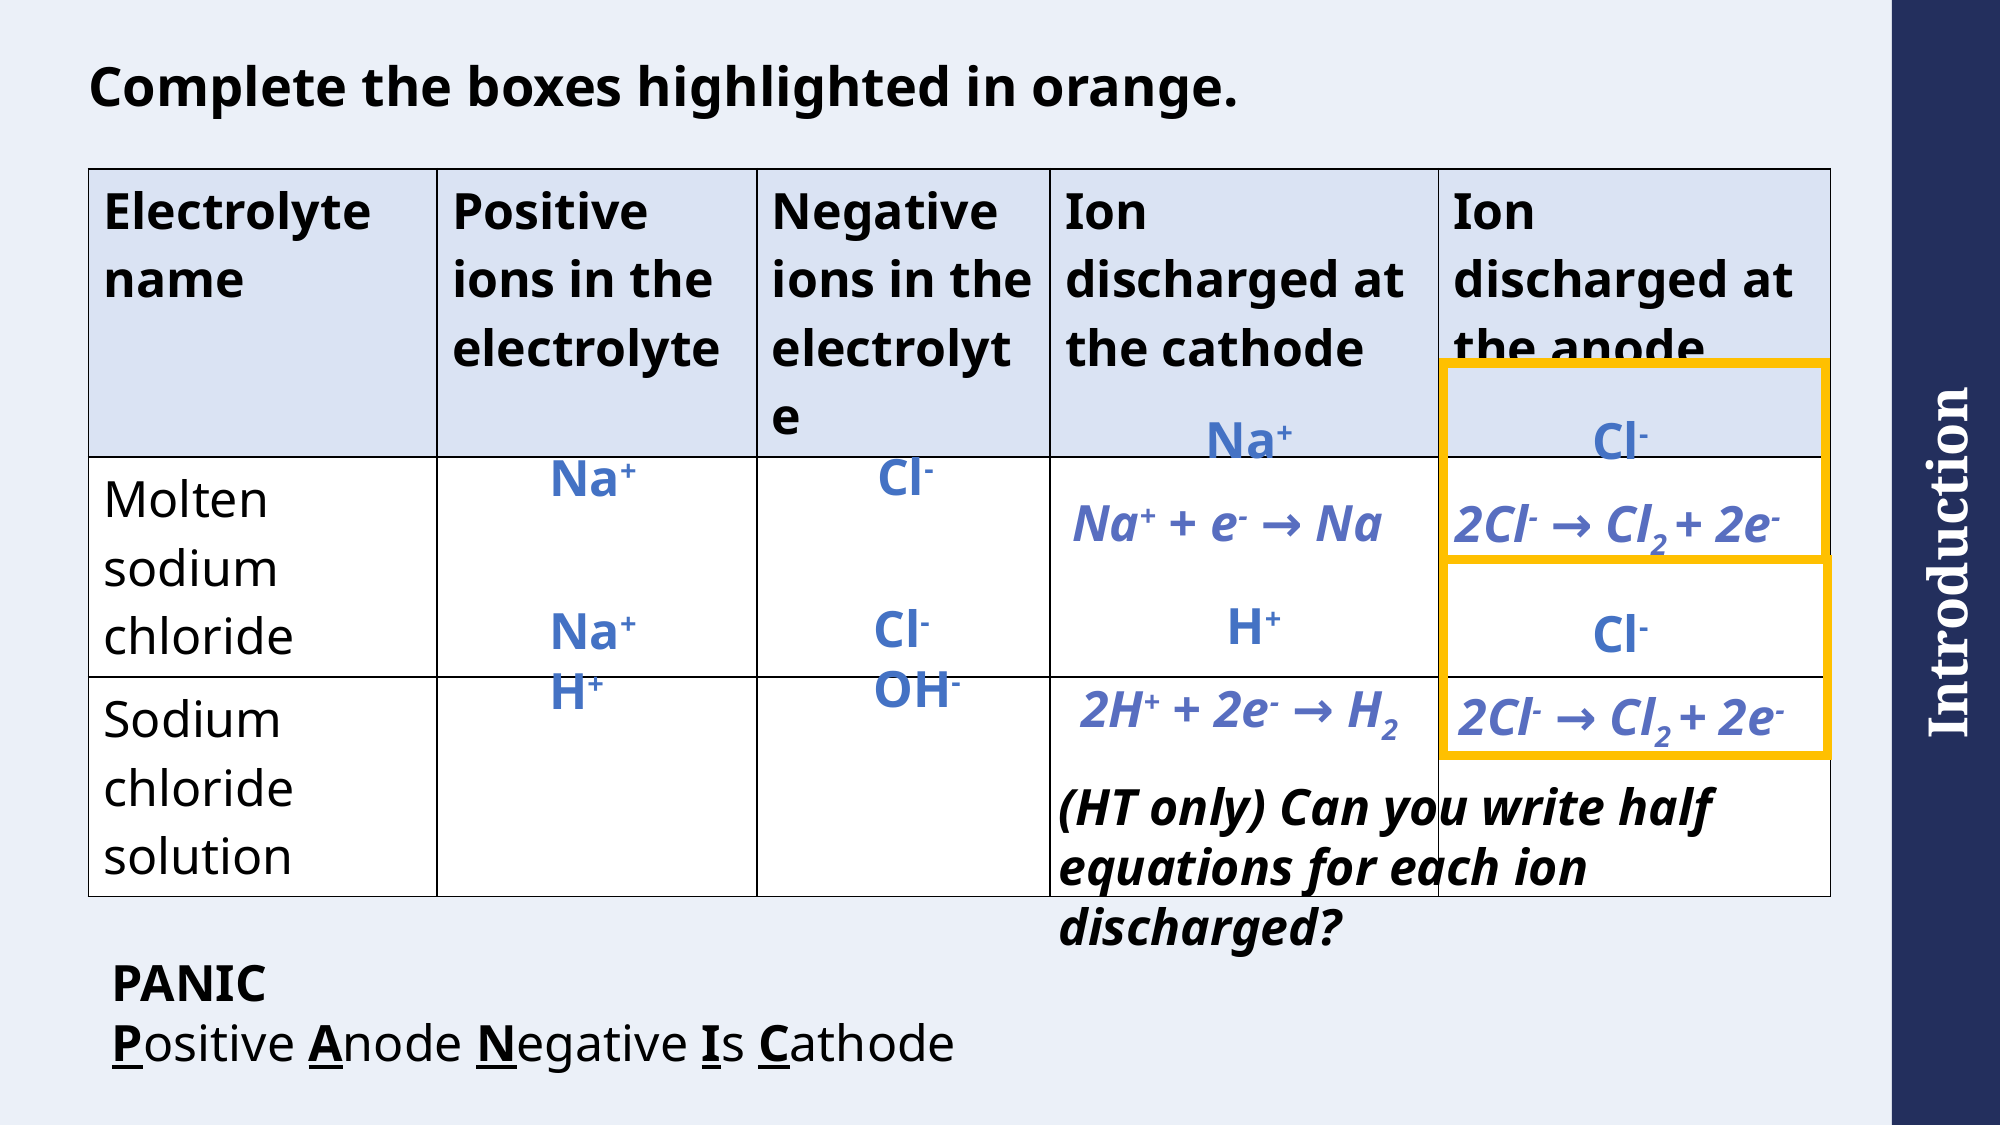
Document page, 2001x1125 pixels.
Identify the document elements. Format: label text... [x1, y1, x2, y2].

table_header Negative ions in the electrolyte [758, 170, 1049, 456]
text_box [1443, 362, 1826, 485]
text_box [1443, 569, 1828, 677]
table_cell [758, 678, 1049, 896]
text_box Na+ [534, 438, 690, 514]
table_cell [1051, 678, 1438, 768]
text_box 2H+ + 2e- → H2 [1066, 670, 1469, 754]
text_box H+ [1211, 587, 1367, 663]
table_header Ion discharged at the cathode [1051, 170, 1438, 456]
table_cell [1439, 458, 1443, 483]
table_cell [438, 458, 756, 676]
text_box Na+ [1190, 400, 1346, 476]
table_cell [1051, 458, 1438, 676]
text_box Cl- OH- [858, 590, 1014, 726]
table_cell [758, 458, 1049, 676]
text_box Cl- [1577, 402, 1733, 478]
table_cell Sodium chloride solution [89, 678, 436, 896]
text_box Cl- [1577, 594, 1733, 670]
text_box Cl- [862, 437, 1018, 513]
table_cell [1439, 754, 1830, 896]
text_box (HT only) Can you write half equations for each ion discharged? [1043, 768, 1741, 963]
table_cell [1826, 458, 1830, 485]
table_cell [438, 678, 756, 896]
text_box Na+ + e- → Na [1057, 483, 1460, 559]
title Complete the boxes highlighted in orange. [88, 0, 1831, 119]
table_cell [1439, 559, 1443, 670]
text_box Na+ H+ [534, 591, 690, 727]
text_box 2Cl- → Cl2 + 2e- [1444, 677, 1848, 761]
table_cell Molten sodium chloride [89, 458, 436, 676]
table_header Ion discharged at the anode [1439, 170, 1830, 456]
text_box PANIC Positive Anode Negative Is Cathode [97, 944, 972, 1079]
table_header Electrolyte name [89, 170, 436, 456]
table_header Positive ions in the electrolyte [438, 170, 756, 456]
text_box 2Cl- → Cl2 + 2e- [1440, 485, 1844, 569]
